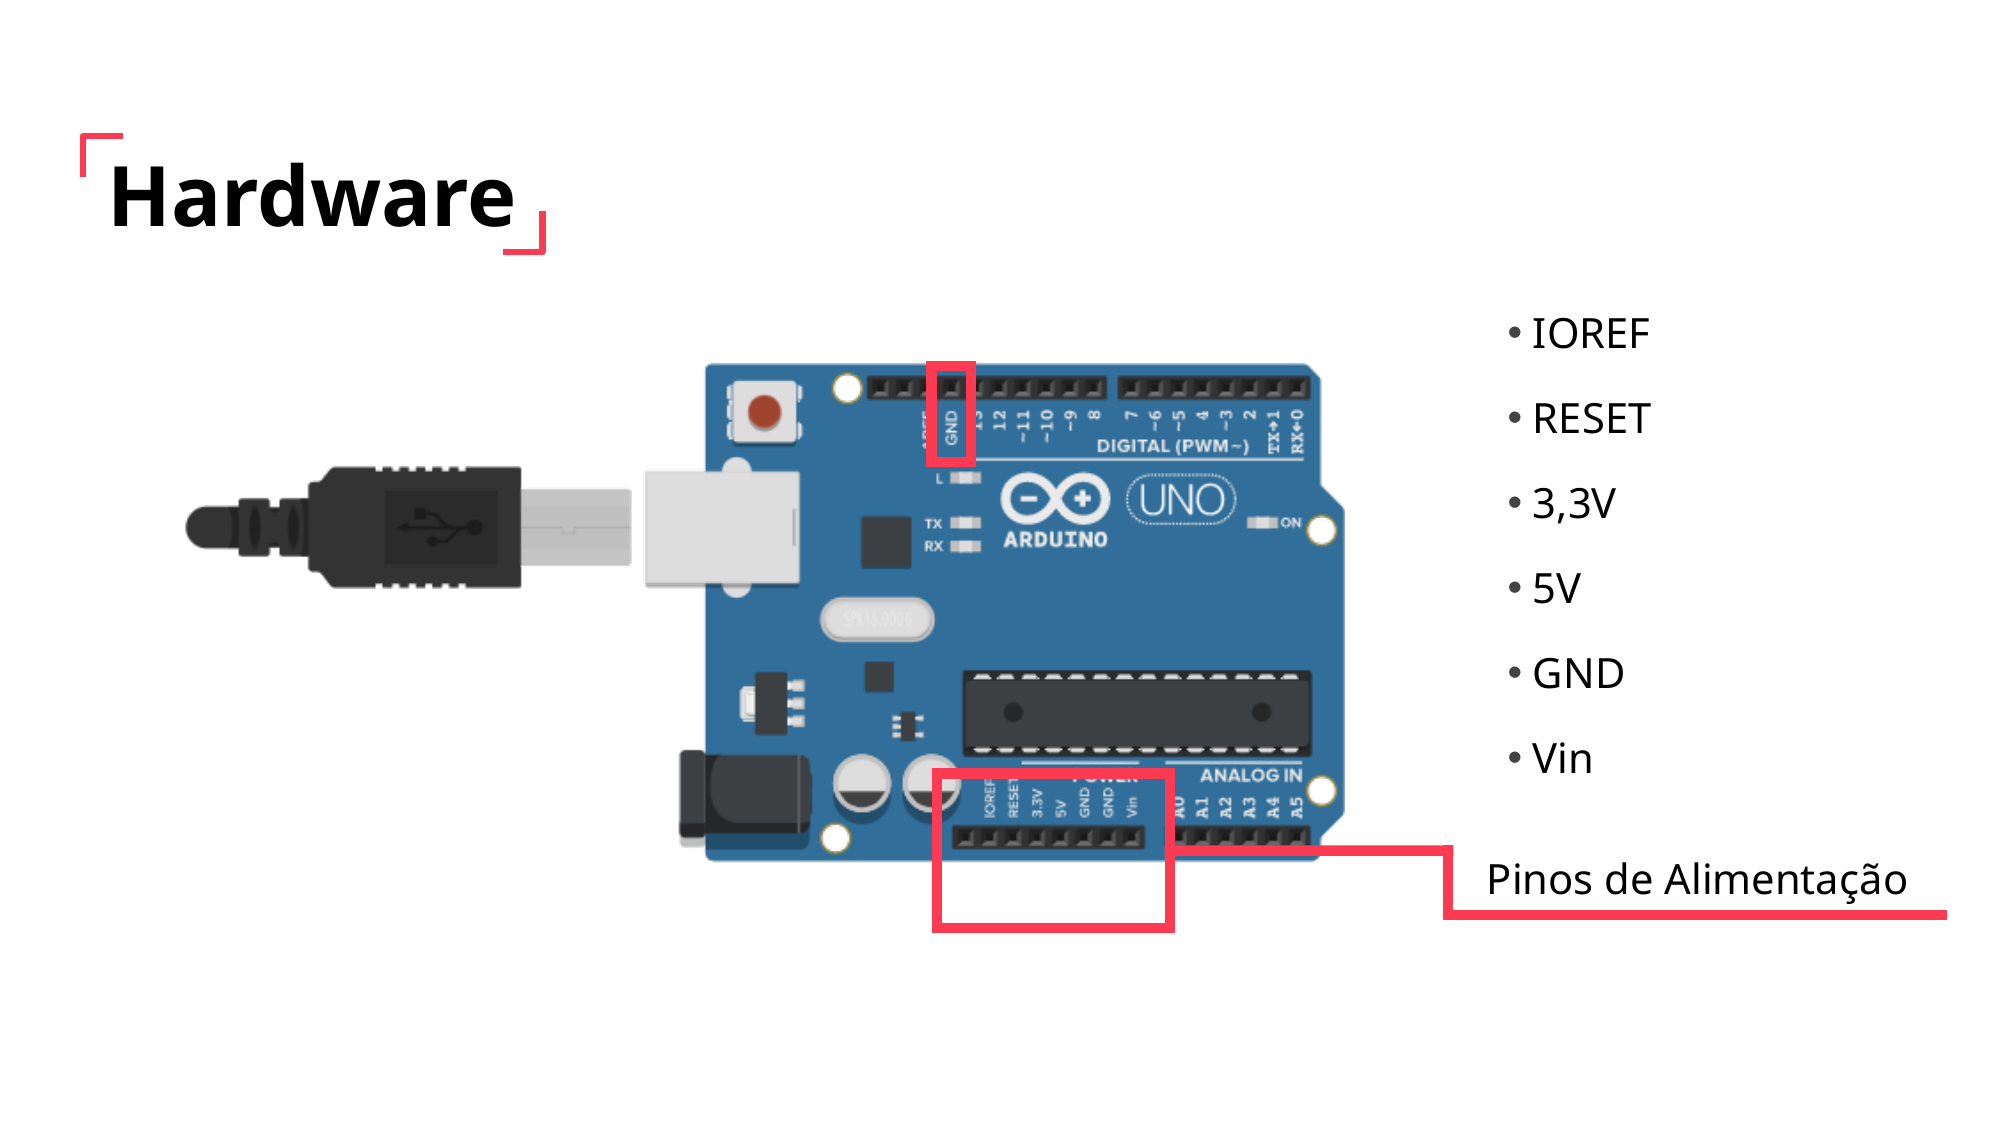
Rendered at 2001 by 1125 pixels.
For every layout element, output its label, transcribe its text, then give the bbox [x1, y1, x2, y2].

text_box IOREF RESET 3,3V 5V GND Vin [1475, 251, 1908, 795]
text_box Hardware [92, 135, 533, 251]
picture [122, 211, 1409, 1015]
text_box [82, 135, 92, 177]
text_box Pinos de Alimentação [1472, 845, 1924, 911]
